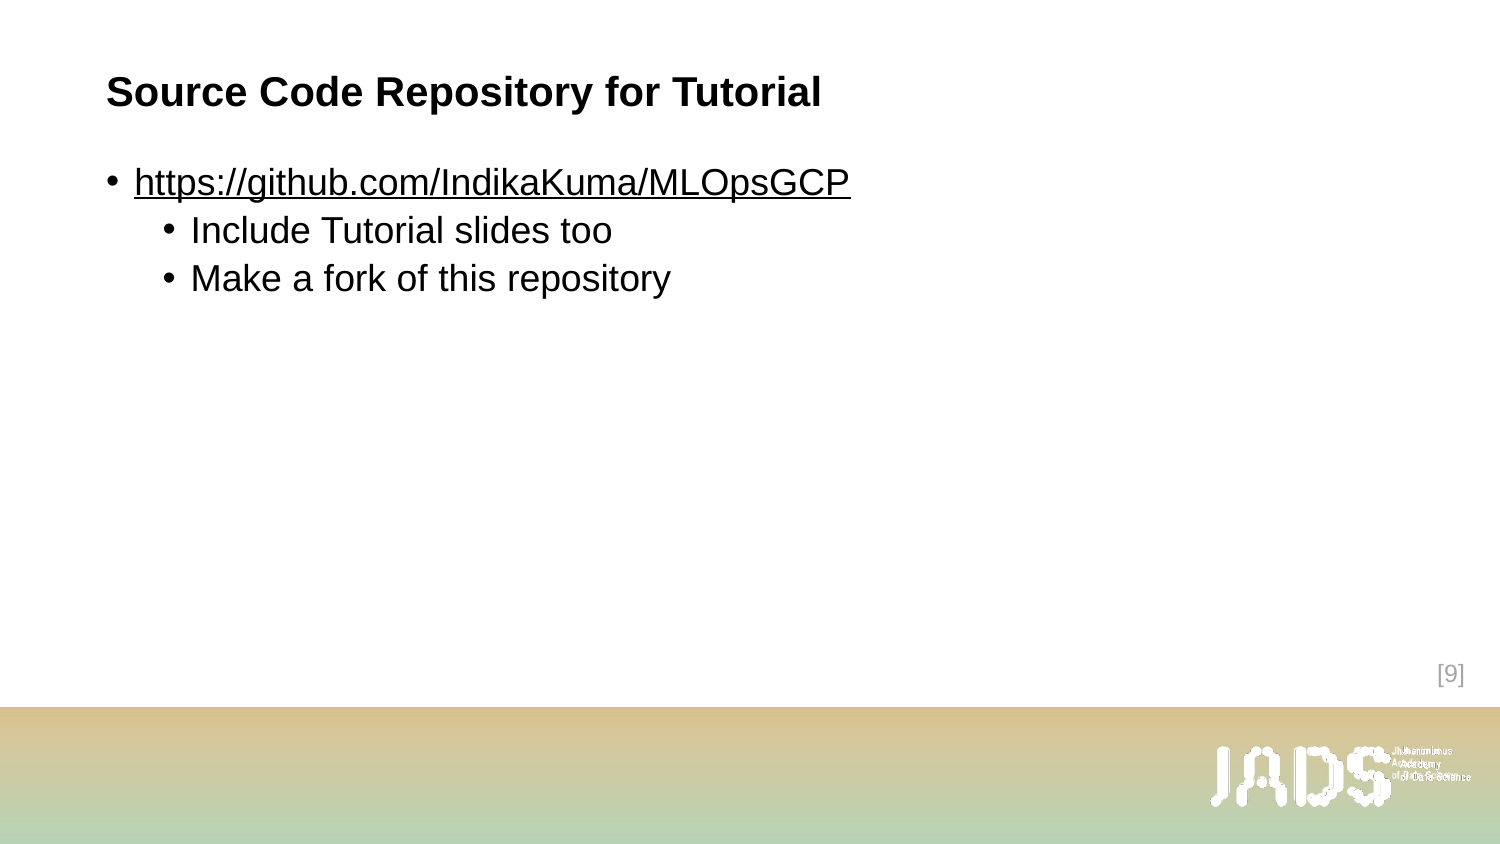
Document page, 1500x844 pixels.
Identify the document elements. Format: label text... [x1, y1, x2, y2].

picture [0, 707, 1500, 844]
slide_number [9] [1393, 640, 1466, 705]
title Source Code Repository for Tutorial [106, 70, 1394, 129]
list https://github.com/IndikaKuma/MLOpsGCP Include Tutorial slides too Make a fork of this repository [106, 162, 1394, 681]
